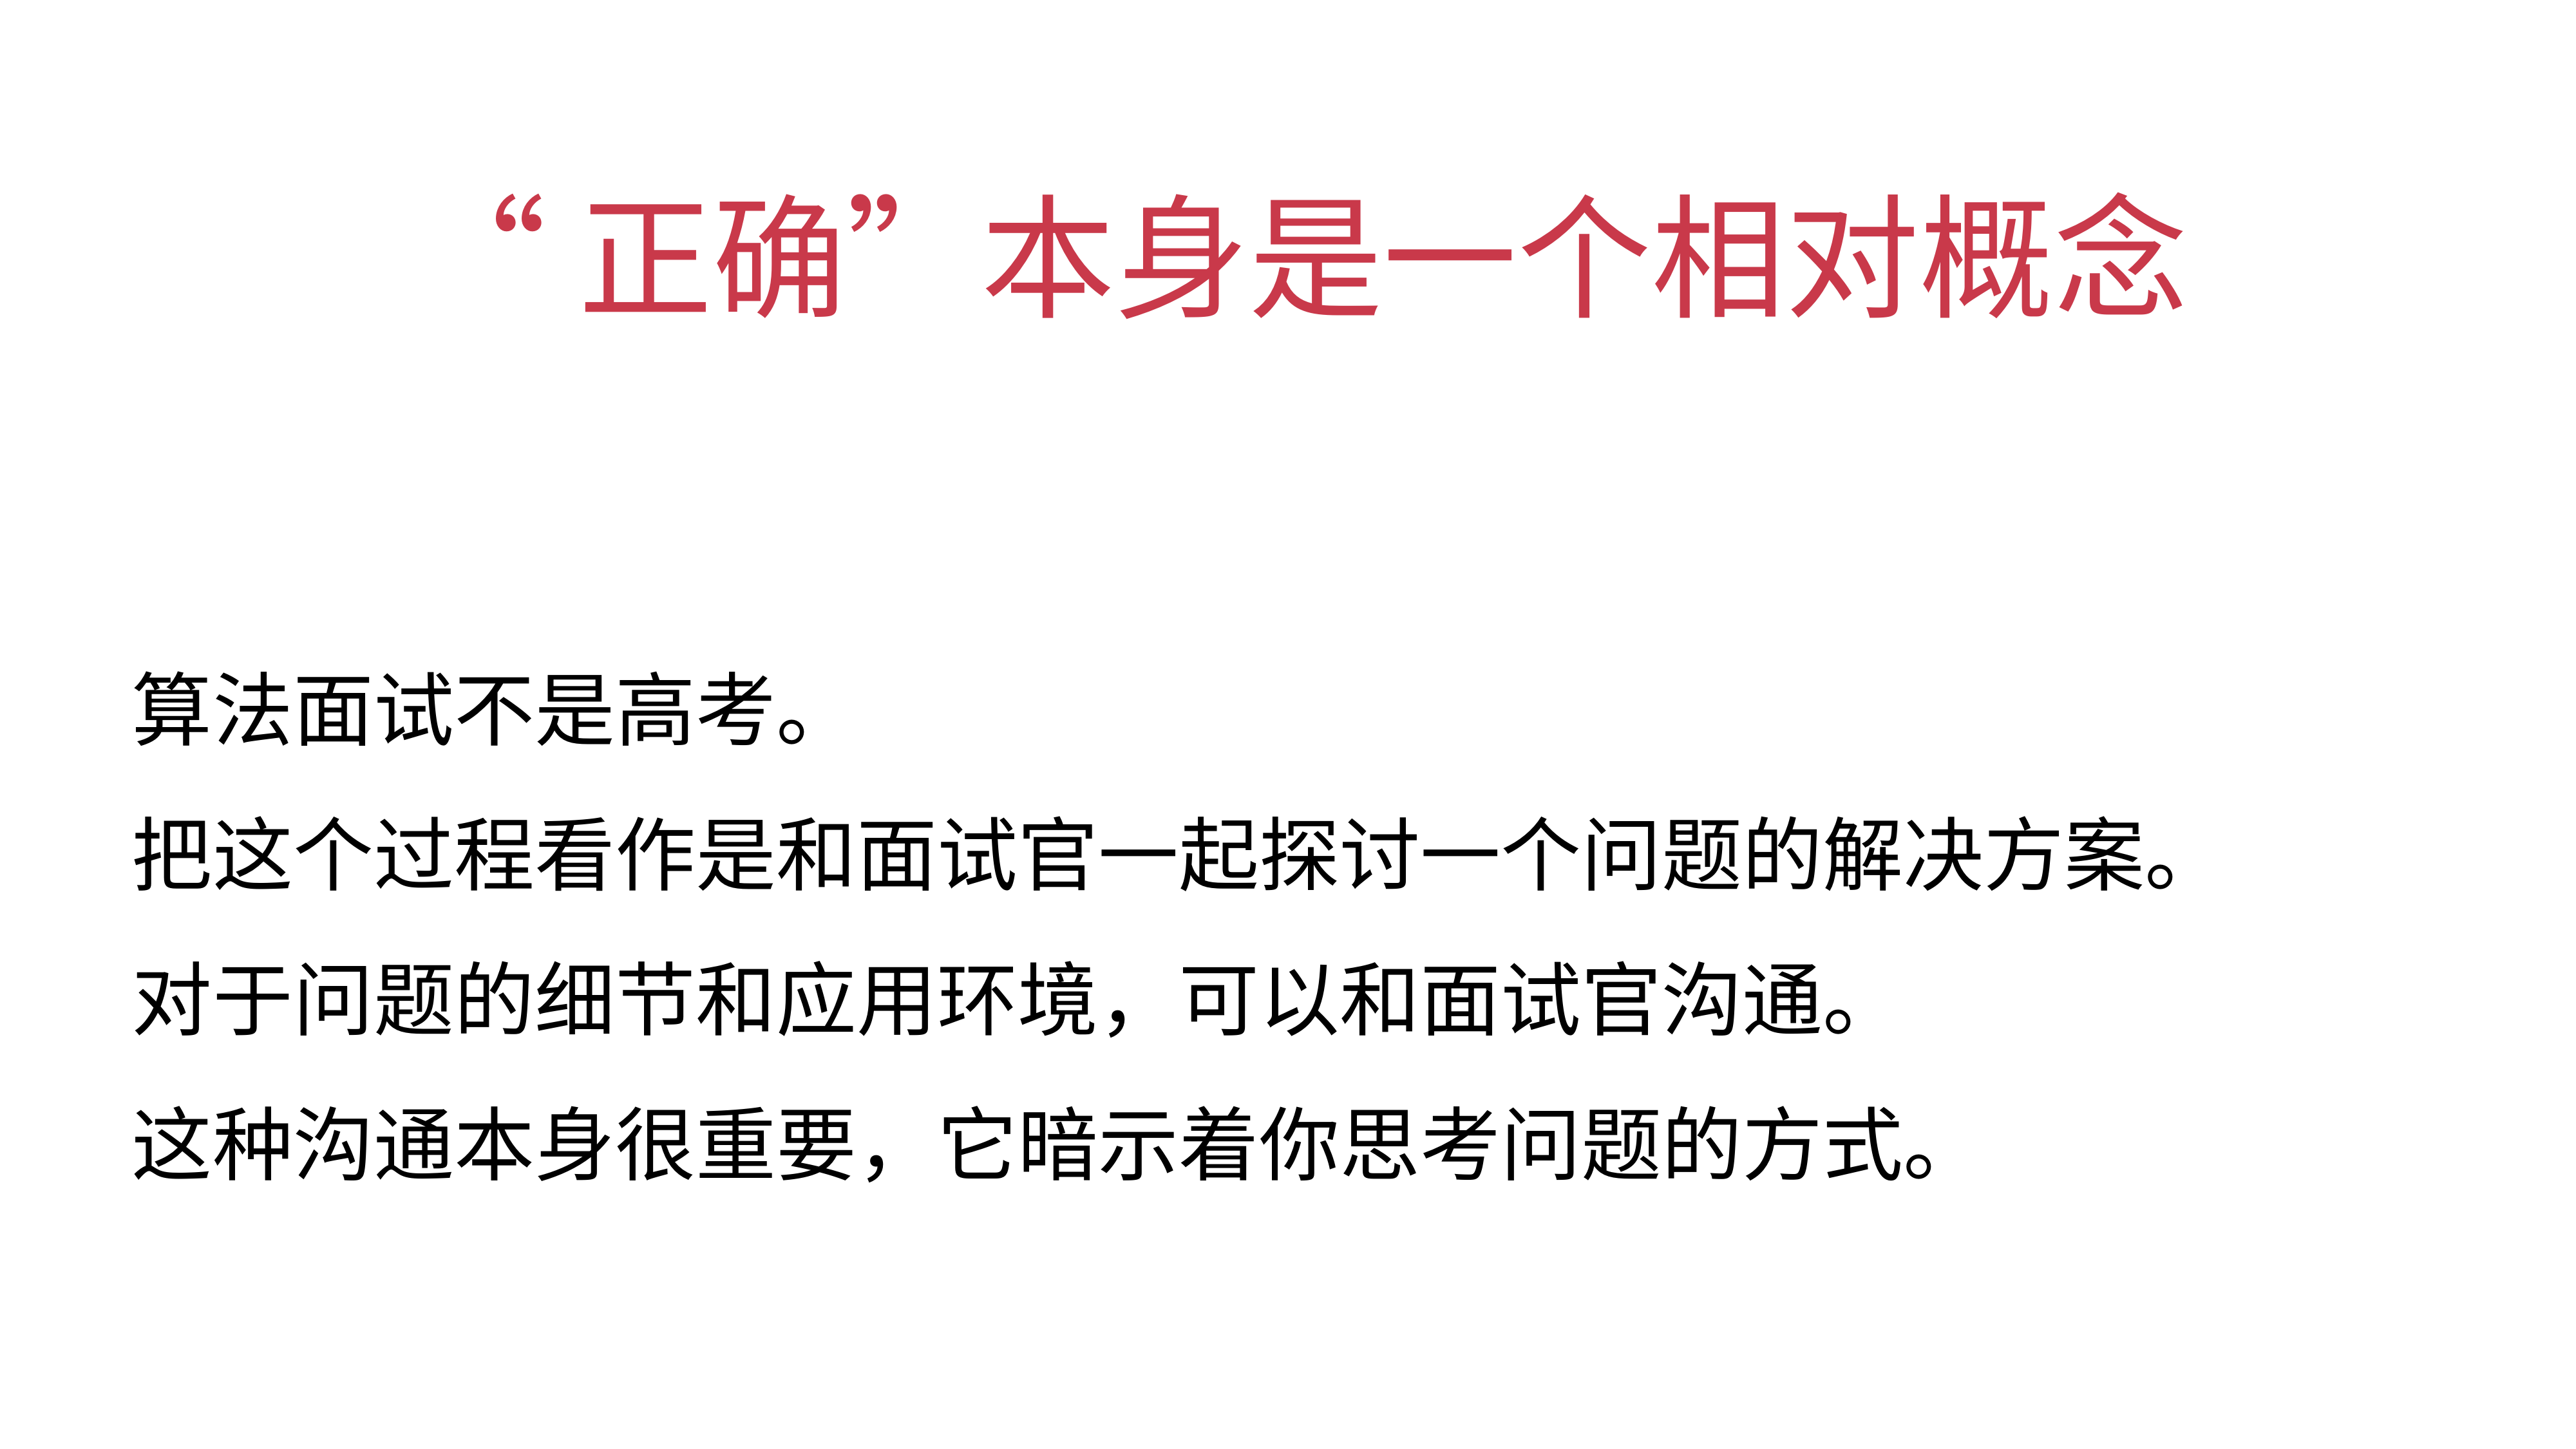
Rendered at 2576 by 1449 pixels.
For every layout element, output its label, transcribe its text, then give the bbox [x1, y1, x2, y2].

title “正确”本身是一个相对概念 [187, 124, 2389, 340]
text_box 算法面试不是高考。 把这个过程看作是和面试官一起探讨一个问题的解决方案。 对于问题的细节和应用环境，可以和面试官沟通。 这种沟通本身很重要，它暗示着你思考问题的方式。 [126, 605, 2511, 1196]
